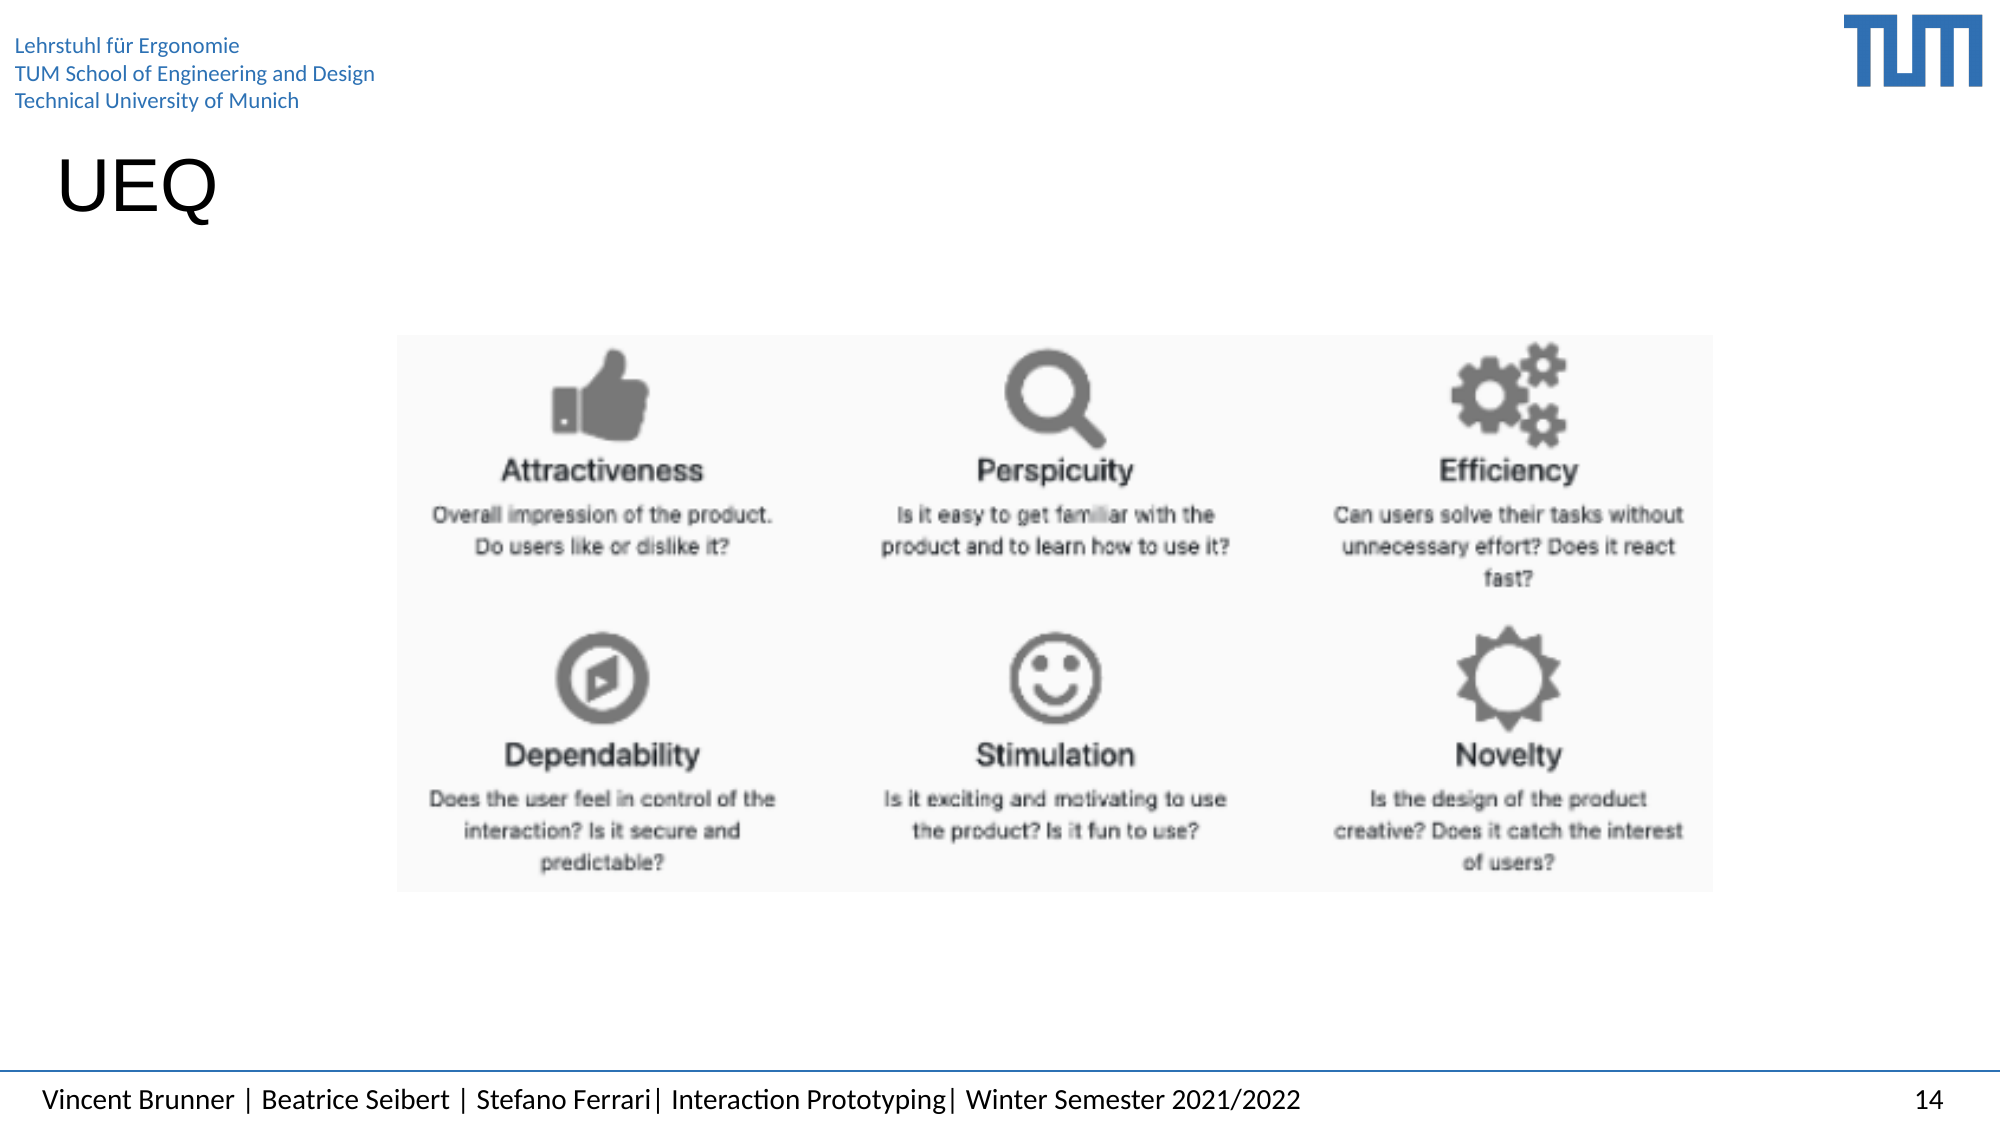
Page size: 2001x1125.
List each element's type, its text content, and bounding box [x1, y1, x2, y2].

slide_number 14 [1508, 1072, 1959, 1125]
picture [1772, 0, 2000, 158]
footer Vincent Brunner | Beatrice Seibert | Stefano Ferrari| Interaction Prototyping| Winter Semester 2021/2022 [27, 1072, 1352, 1125]
picture [397, 335, 1713, 892]
text_box UEQ [41, 139, 1562, 248]
text_box Lehrstuhl für Ergonomie TUM School of Engineering and Design Technical University of Munich [0, 23, 625, 121]
